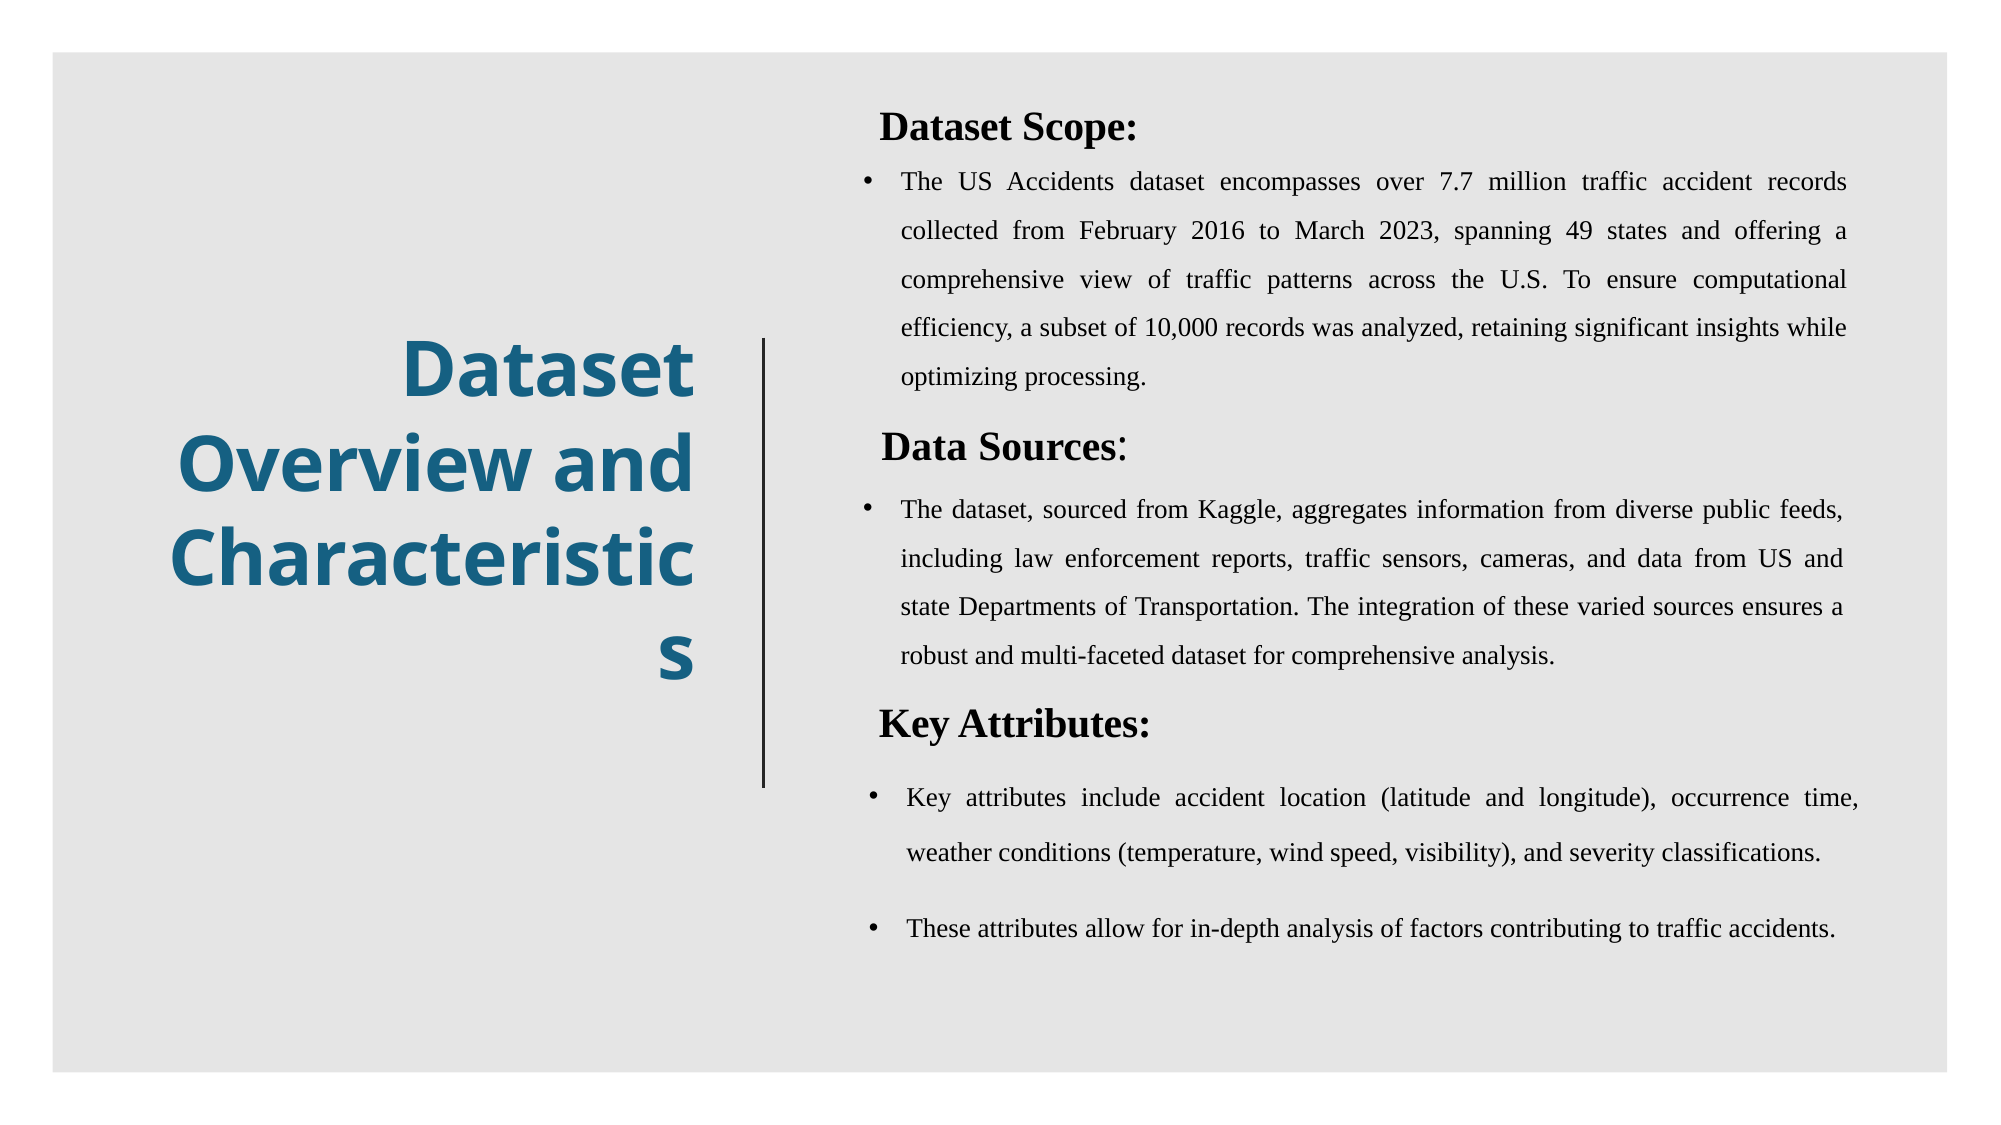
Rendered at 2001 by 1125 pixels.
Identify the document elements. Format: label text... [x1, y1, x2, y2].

text_box Key attributes include accident location (latitude and longitude), occurrence time, weather conditions (temperature, wind speed, visibility), and severity classifications. These attributes allow for in-depth analysis of factors contributing to traffic accidents. [853, 744, 1874, 951]
list The US Accidents dataset encompasses over 7.7 million traffic accident records collected from February 2016 to March 2023, spanning 49 states and offering a comprehensive view of traffic patterns across the U.S. To ensure computational efficiency, a subset of 10,000 records was analyzed, retaining significant insights while optimizing processing. [848, 180, 1863, 399]
text_box Data Sources: [866, 411, 1144, 477]
text_box The dataset, sourced from Kaggle, aggregates information from diverse public feeds, including law enforcement reports, traffic sensors, cameras, and data from US and state Departments of Transportation. The integration of these varied sources ensures a robust and multi-faceted dataset for comprehensive analysis. [848, 467, 1858, 678]
text_box Dataset Scope: [864, 97, 1315, 166]
text_box [51, 51, 1949, 1074]
text_box Key Attributes: [864, 688, 1200, 744]
text_box [920, 339, 951, 401]
title Dataset Overview and Characteristics [137, 158, 711, 967]
